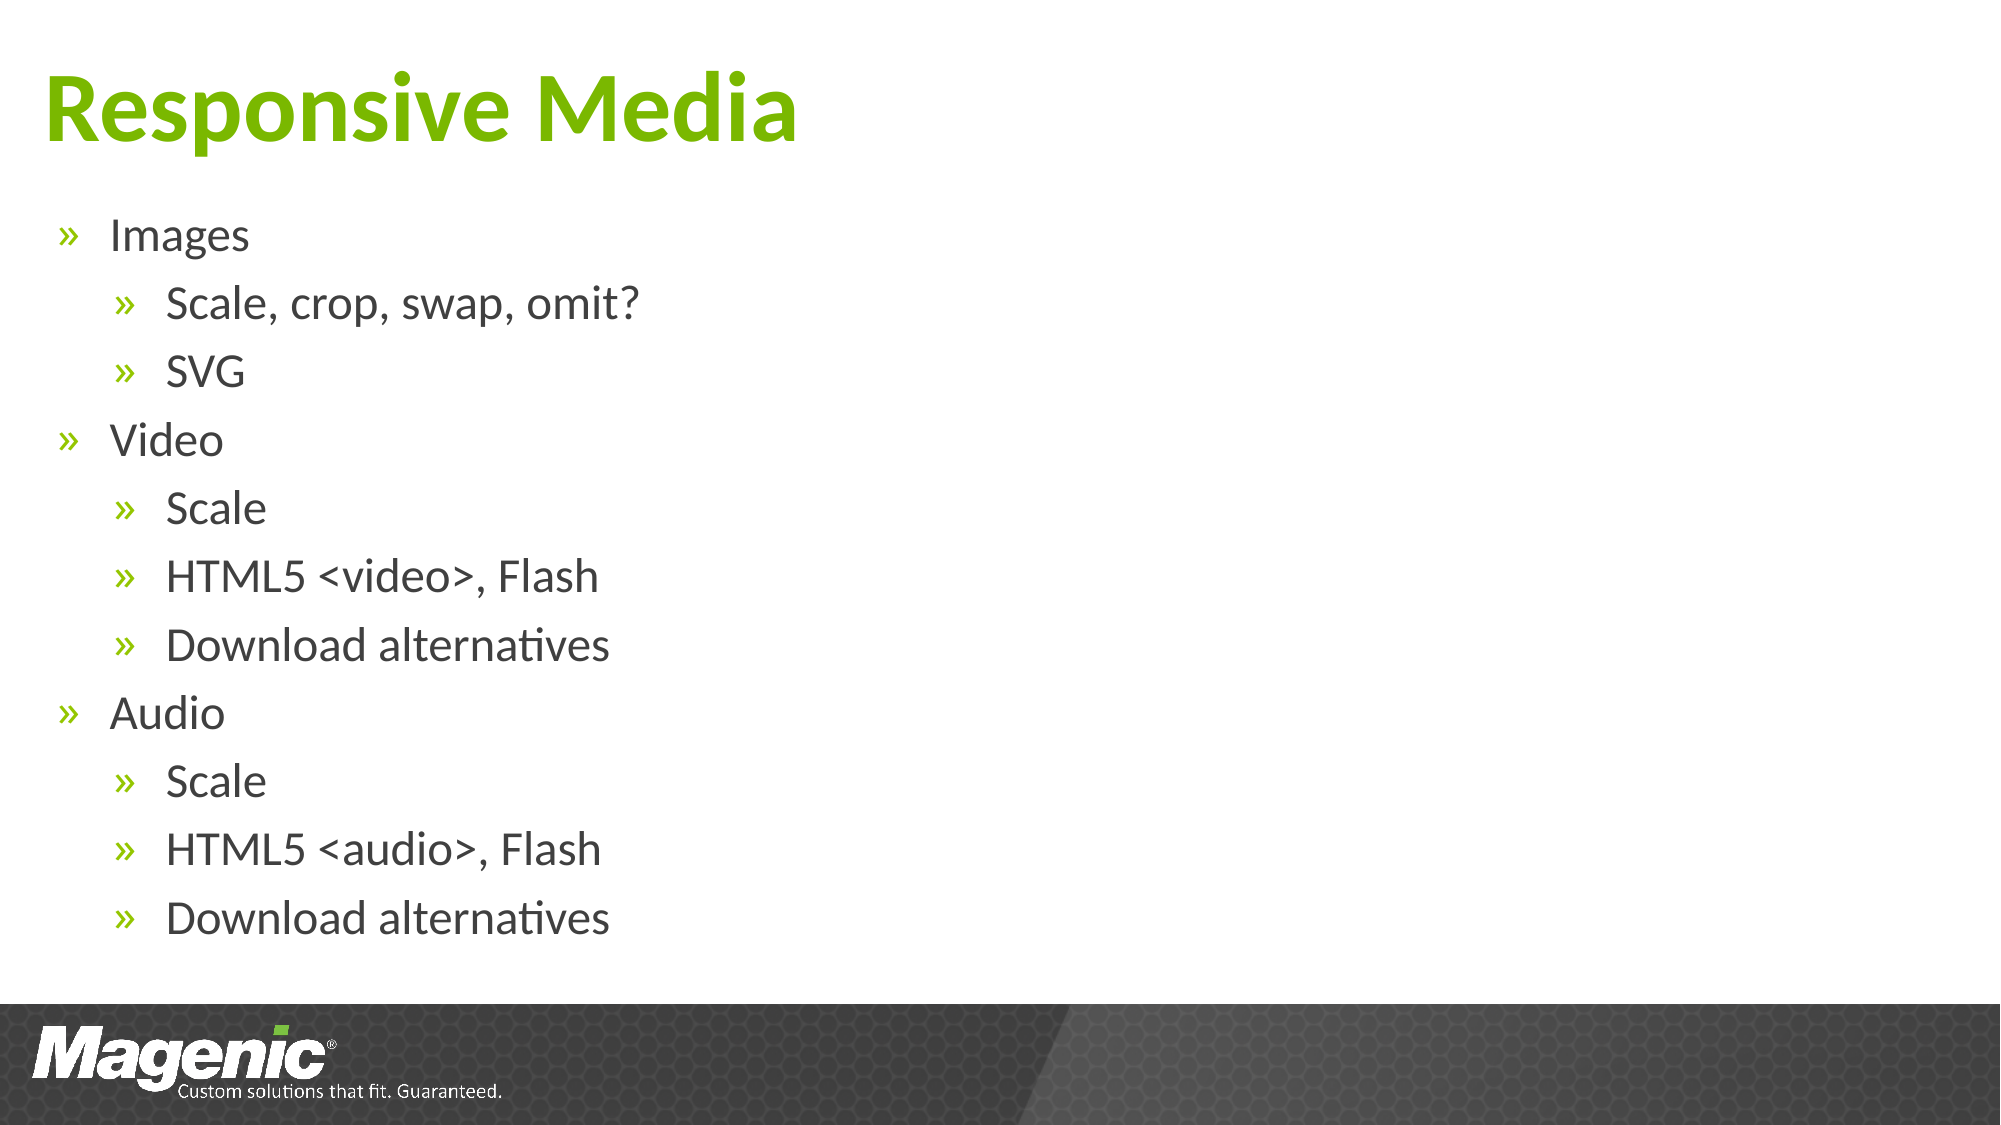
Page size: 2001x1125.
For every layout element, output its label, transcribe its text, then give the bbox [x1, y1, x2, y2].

picture [0, 1004, 2000, 1125]
title Responsive Media [29, 34, 1970, 195]
list Images Scale, crop, swap, omit? SVG Video Scale HTML5 <video>, Flash Download alternatives Audio Scale HTML5 <audio>, Flash Download alternatives [29, 195, 1970, 957]
